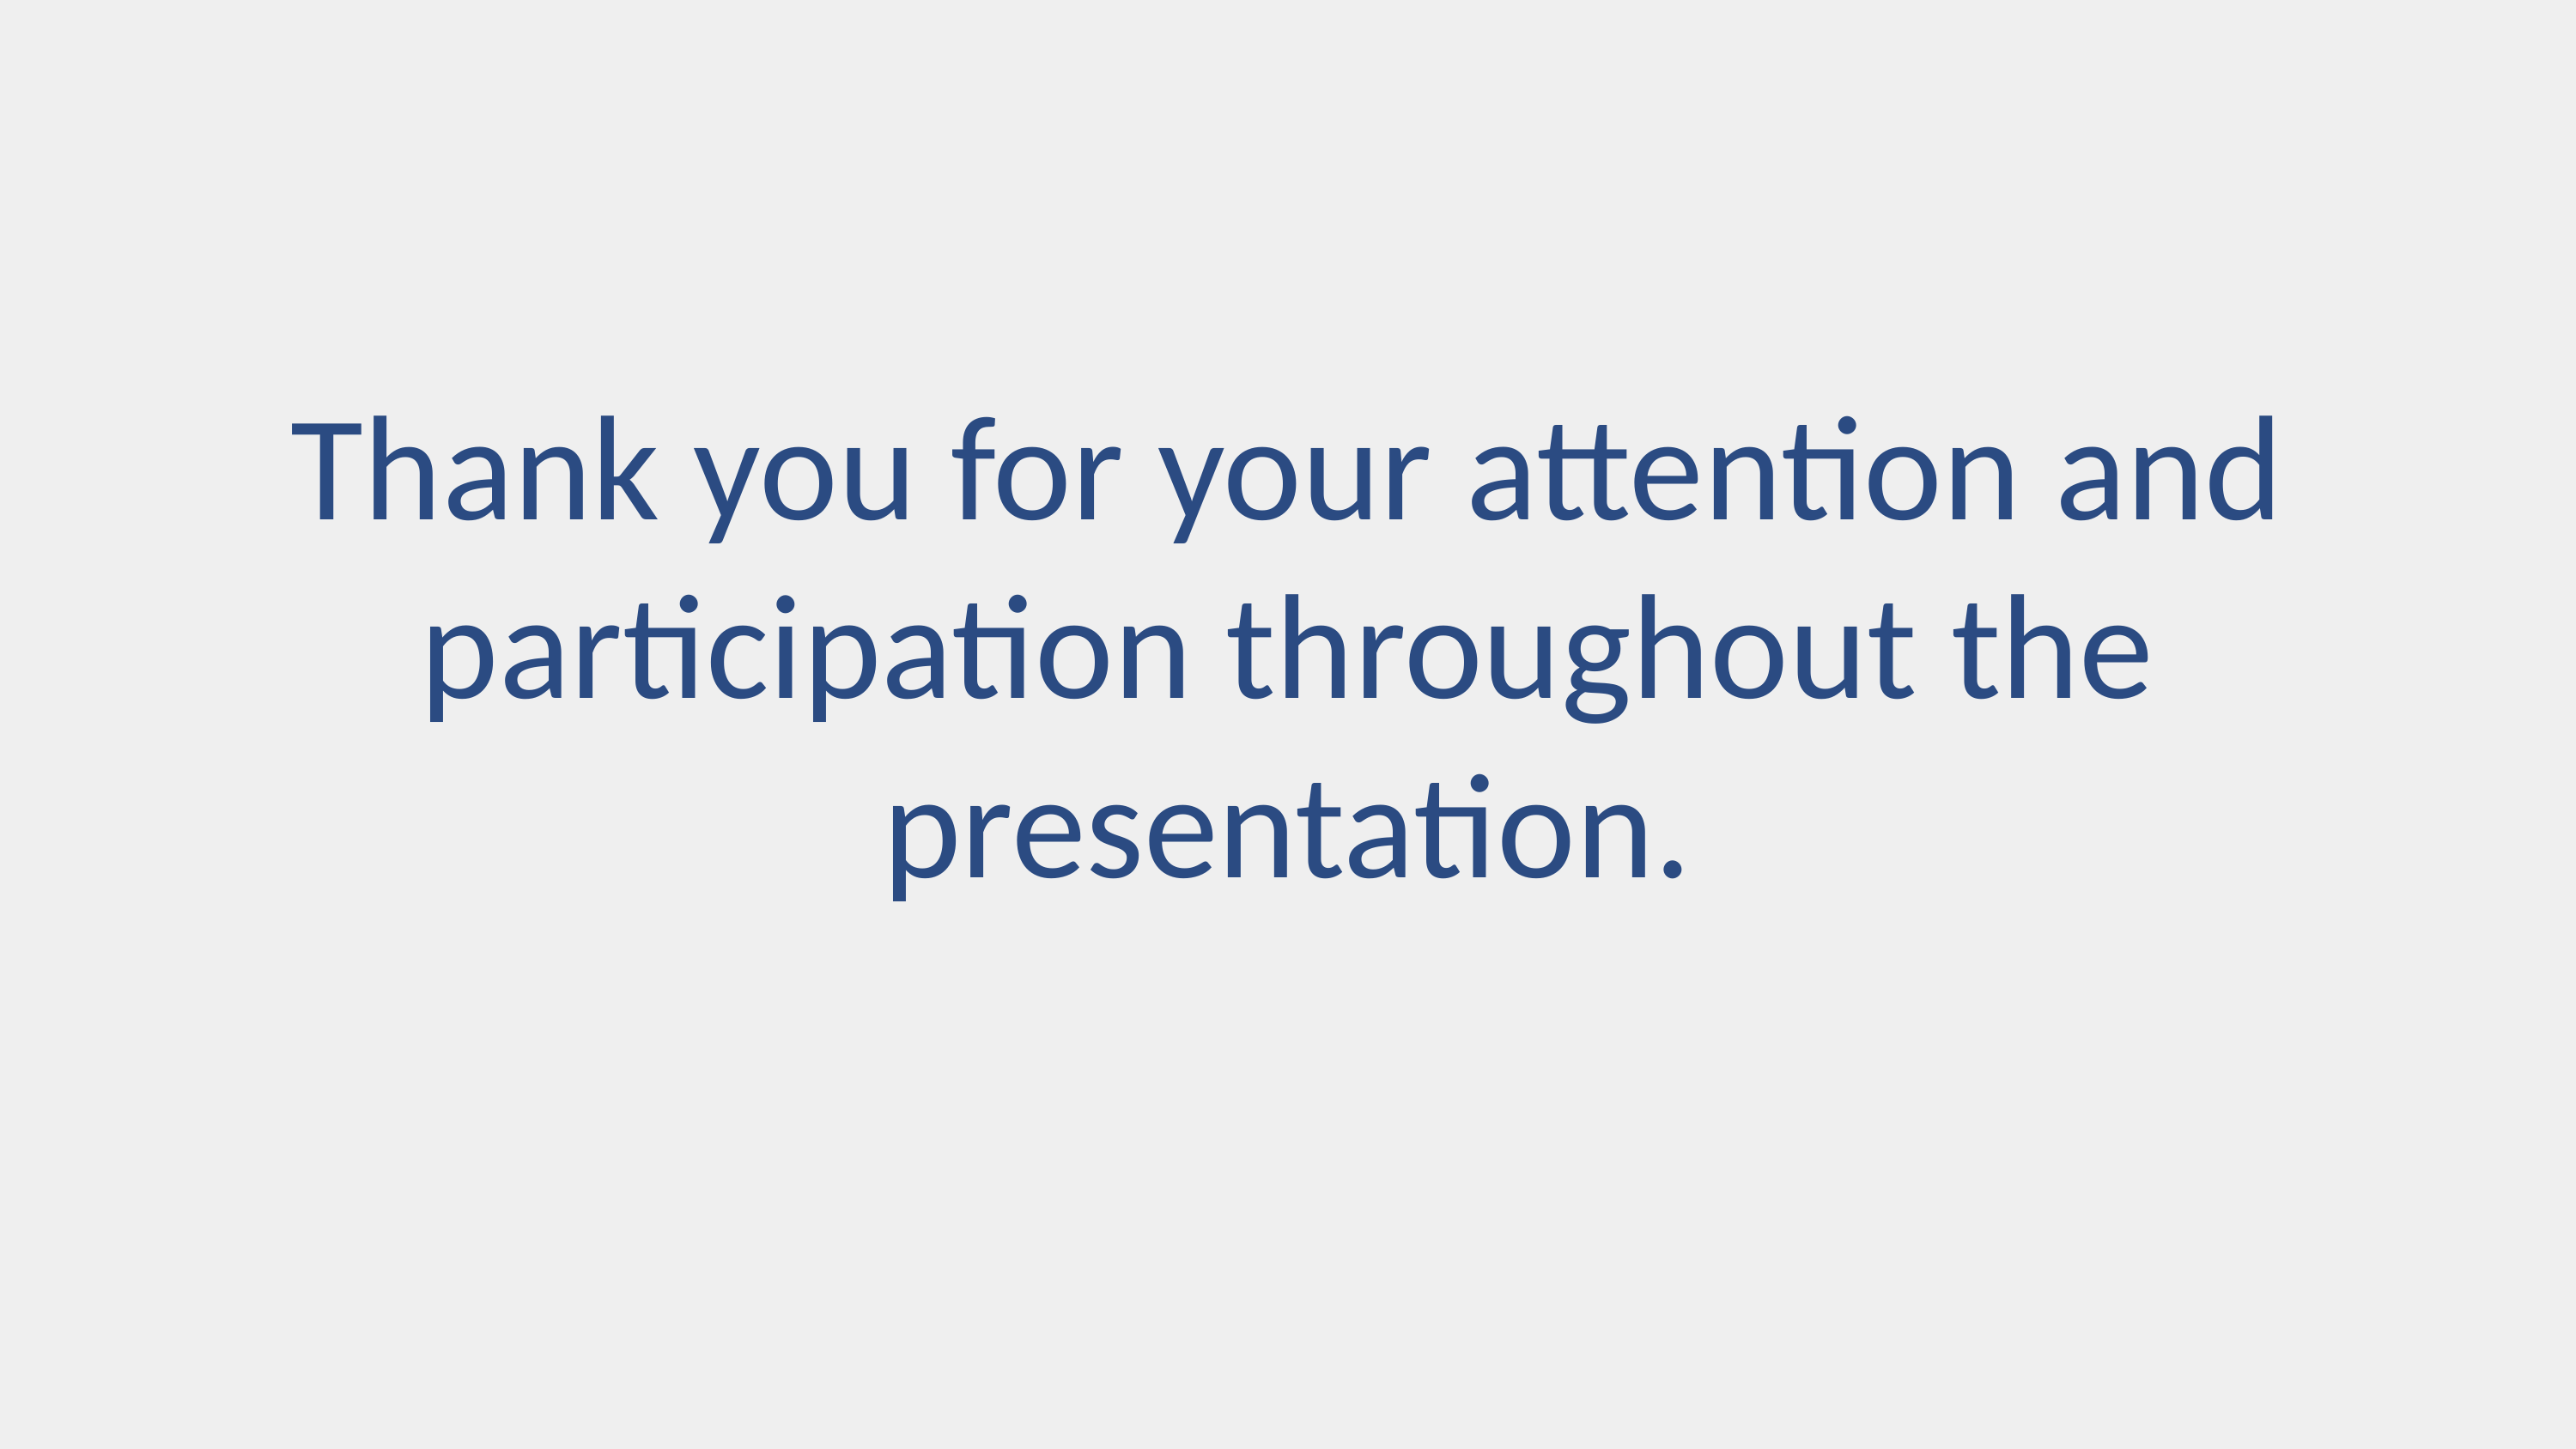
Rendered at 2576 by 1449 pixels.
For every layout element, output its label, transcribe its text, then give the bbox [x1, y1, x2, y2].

text_box Thank you for your attention and participation throughout the presentation. [190, 370, 2386, 908]
